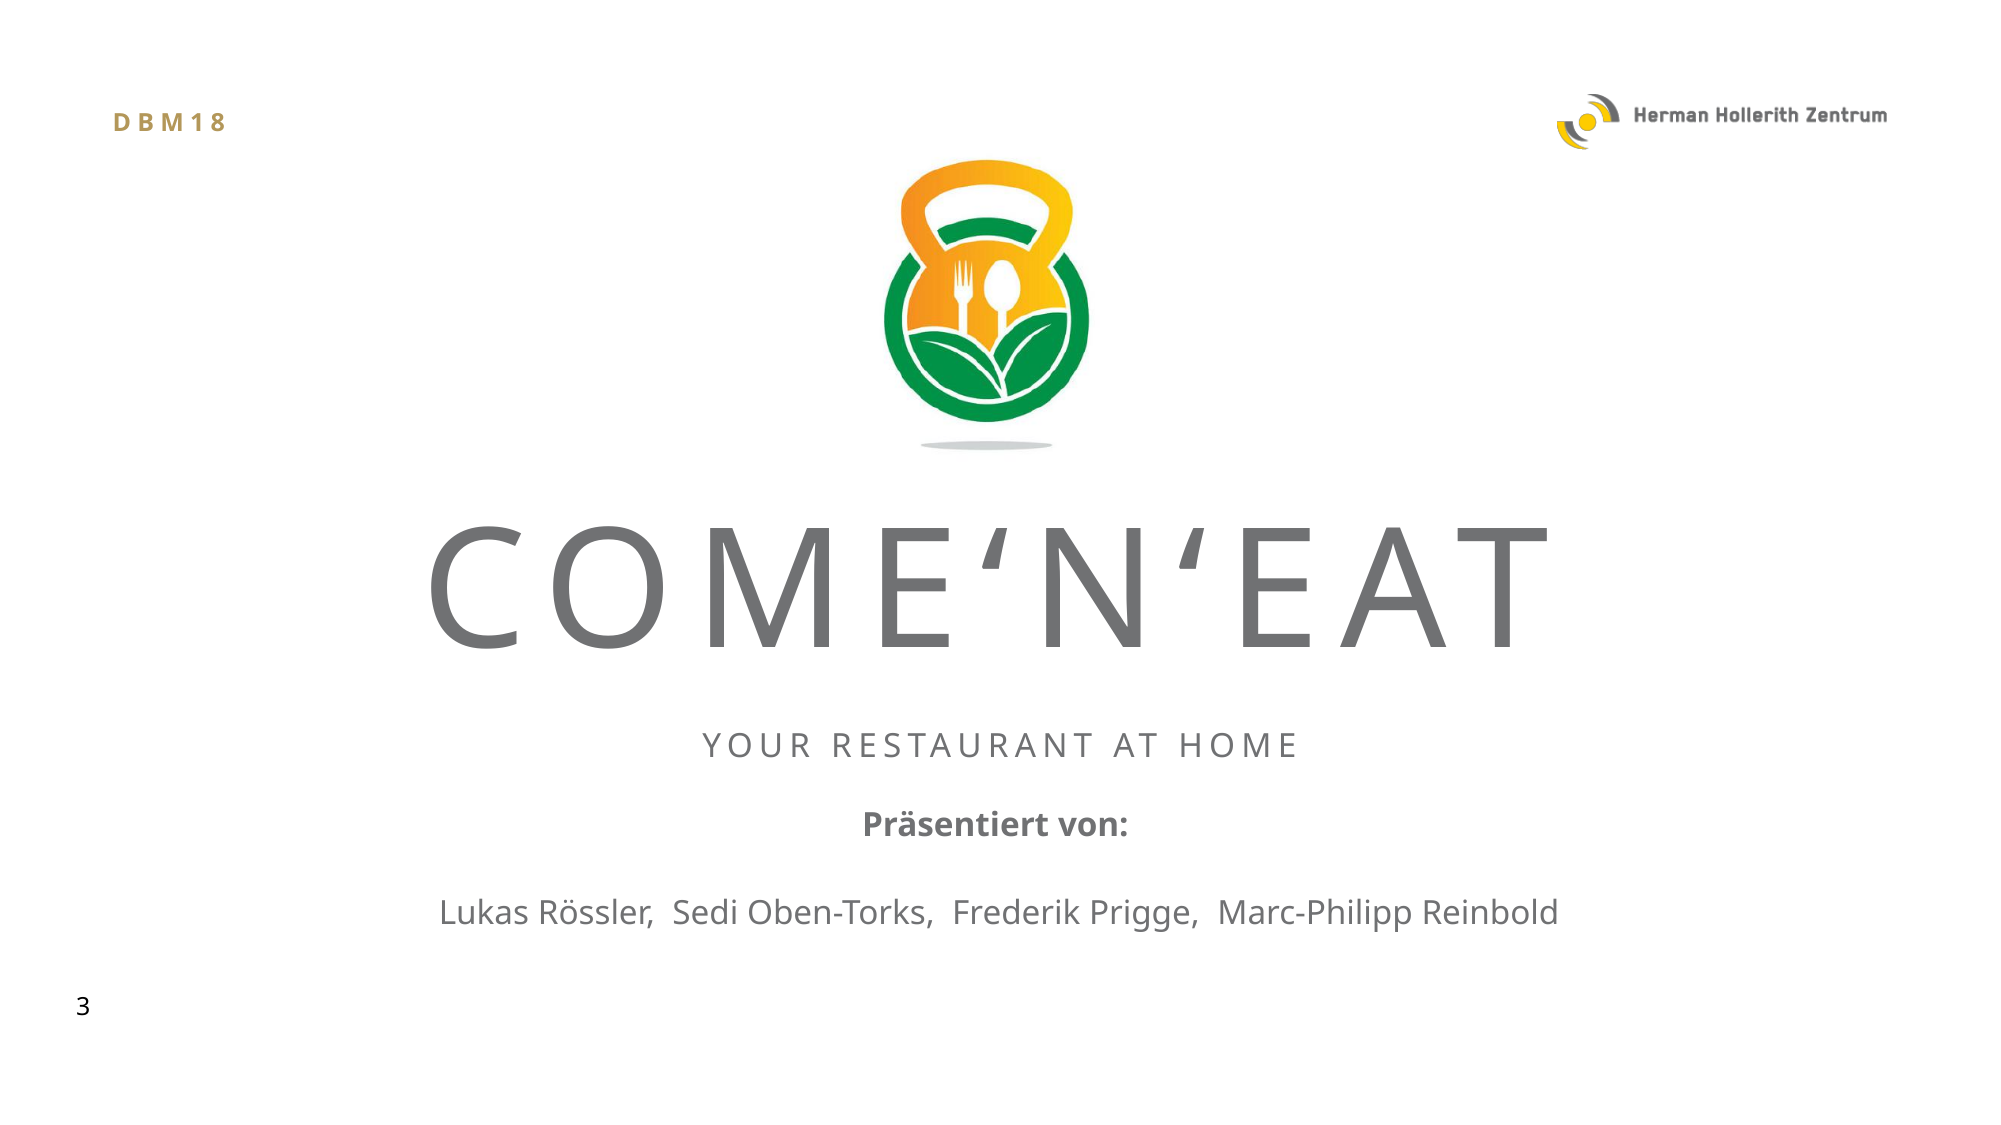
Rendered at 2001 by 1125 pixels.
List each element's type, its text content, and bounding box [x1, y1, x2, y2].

picture [846, 133, 1125, 462]
picture [1556, 92, 1888, 151]
text_box YOUR RESTAURANT AT HOME [487, 704, 1513, 765]
text_box Präsentiert von: [726, 802, 1274, 843]
text_box COME‘N‘EAT [372, 519, 1600, 680]
text_box Lukas Rössler, Sedi Oben-Torks, Frederik Prigge, Marc-Philipp Reinbold [386, 871, 1614, 931]
